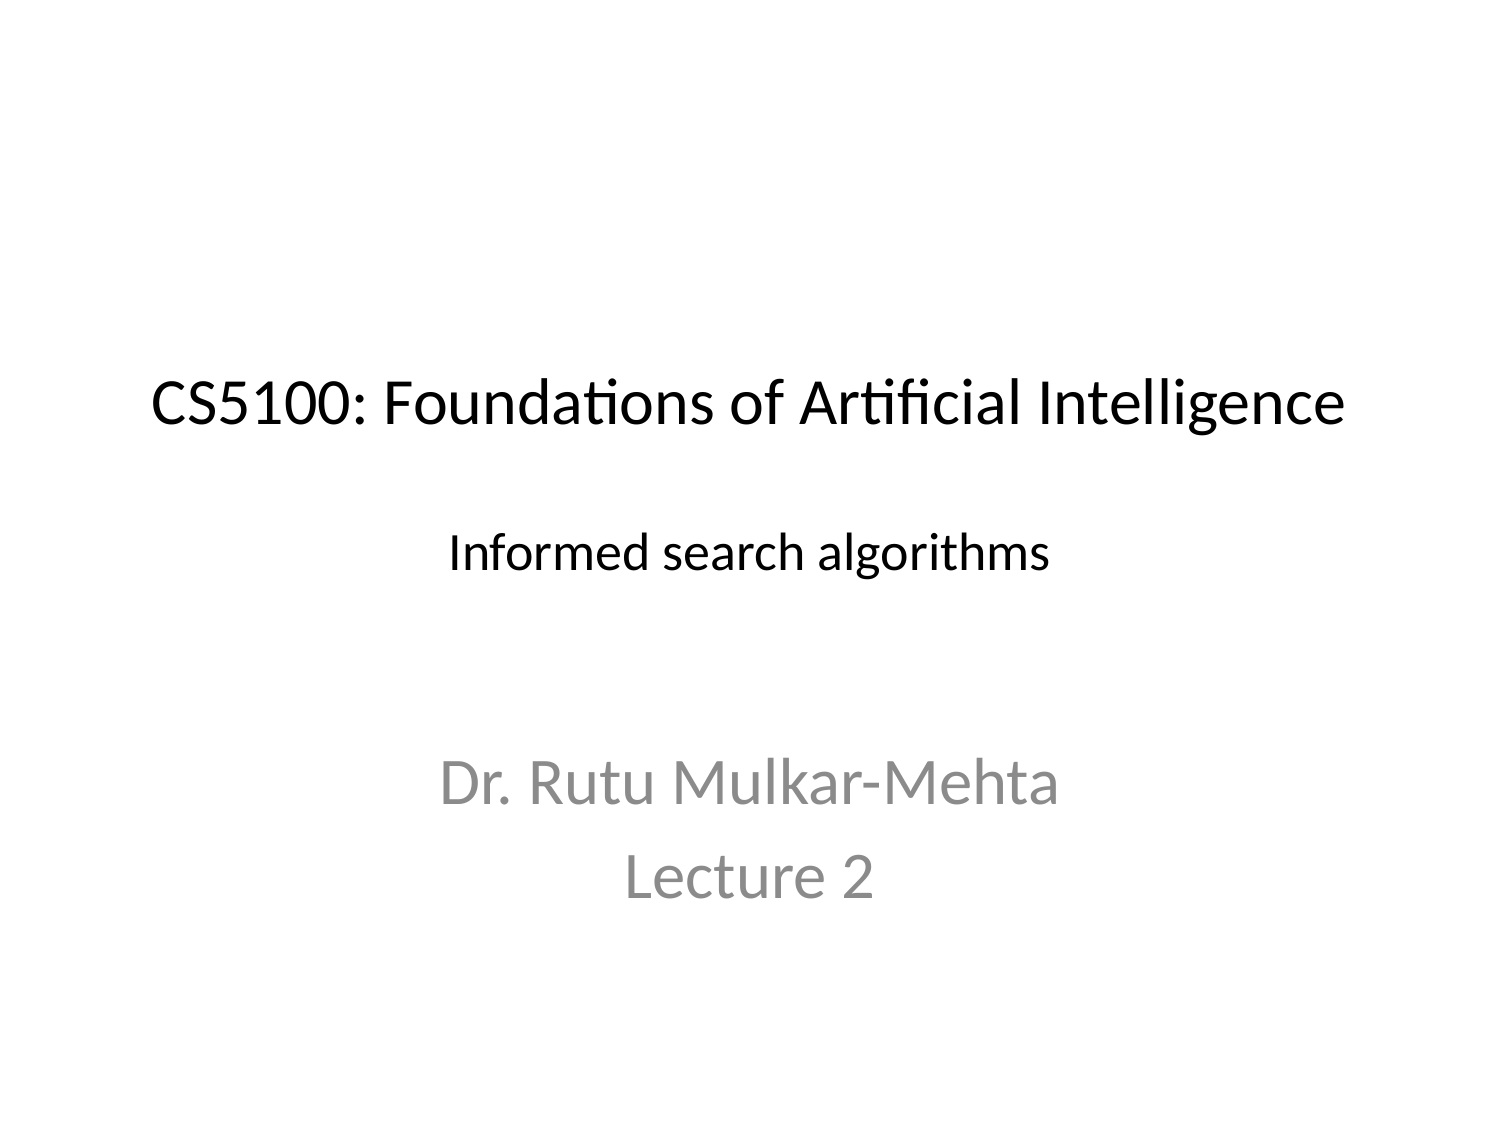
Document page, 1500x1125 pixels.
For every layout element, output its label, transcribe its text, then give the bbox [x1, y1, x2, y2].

subtitle Dr. Rutu Mulkar-Mehta Lecture 2 [225, 637, 1275, 925]
title CS5100: Foundations of Artificial Intelligence Informed search algorithms [112, 349, 1388, 591]
